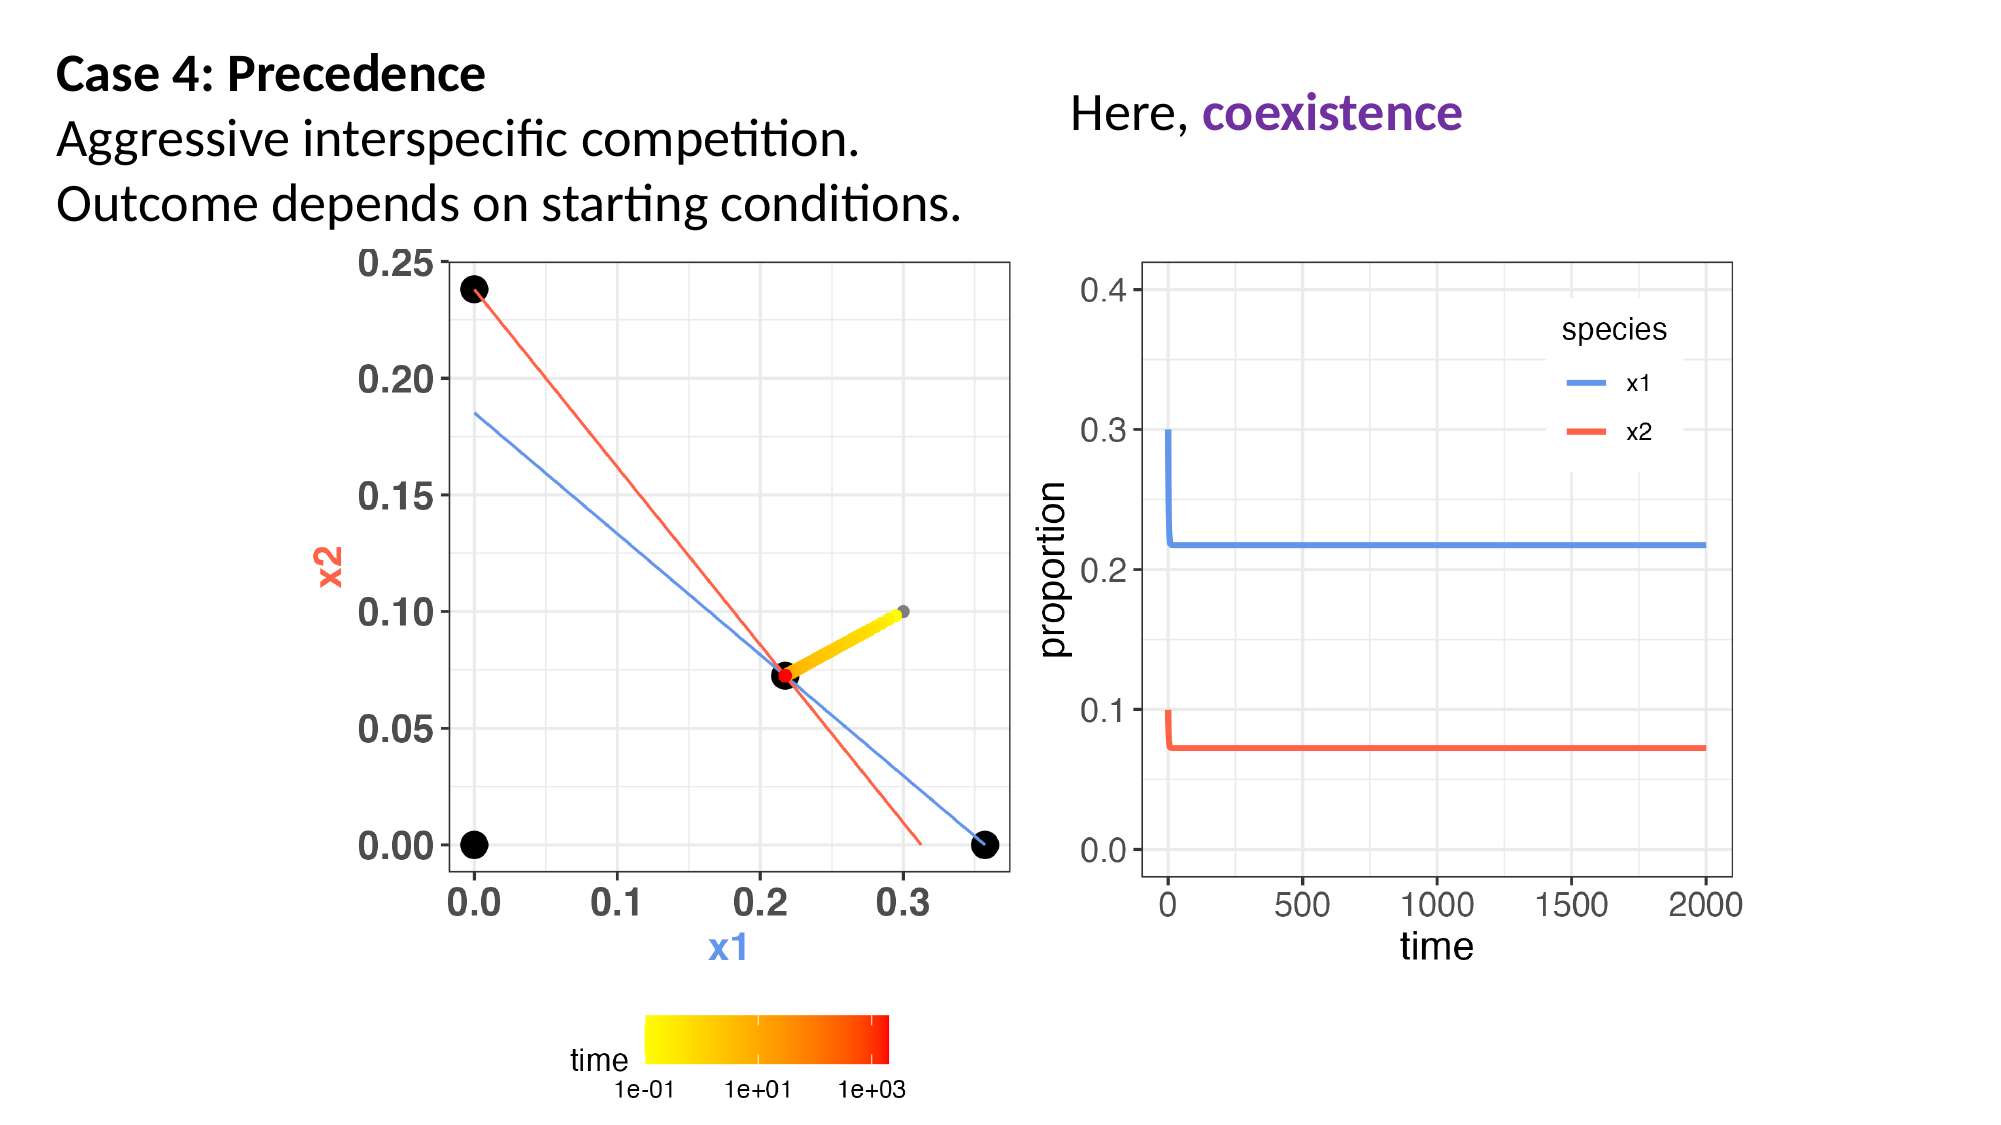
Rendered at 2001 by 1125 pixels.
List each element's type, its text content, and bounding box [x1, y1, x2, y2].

text_box Here, coexistence [1055, 68, 1959, 149]
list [299, 249, 1745, 1125]
text_box Case 4: Precedence Aggressive interspecific competition. Outcome depends on starting conditions. [41, 29, 1056, 305]
